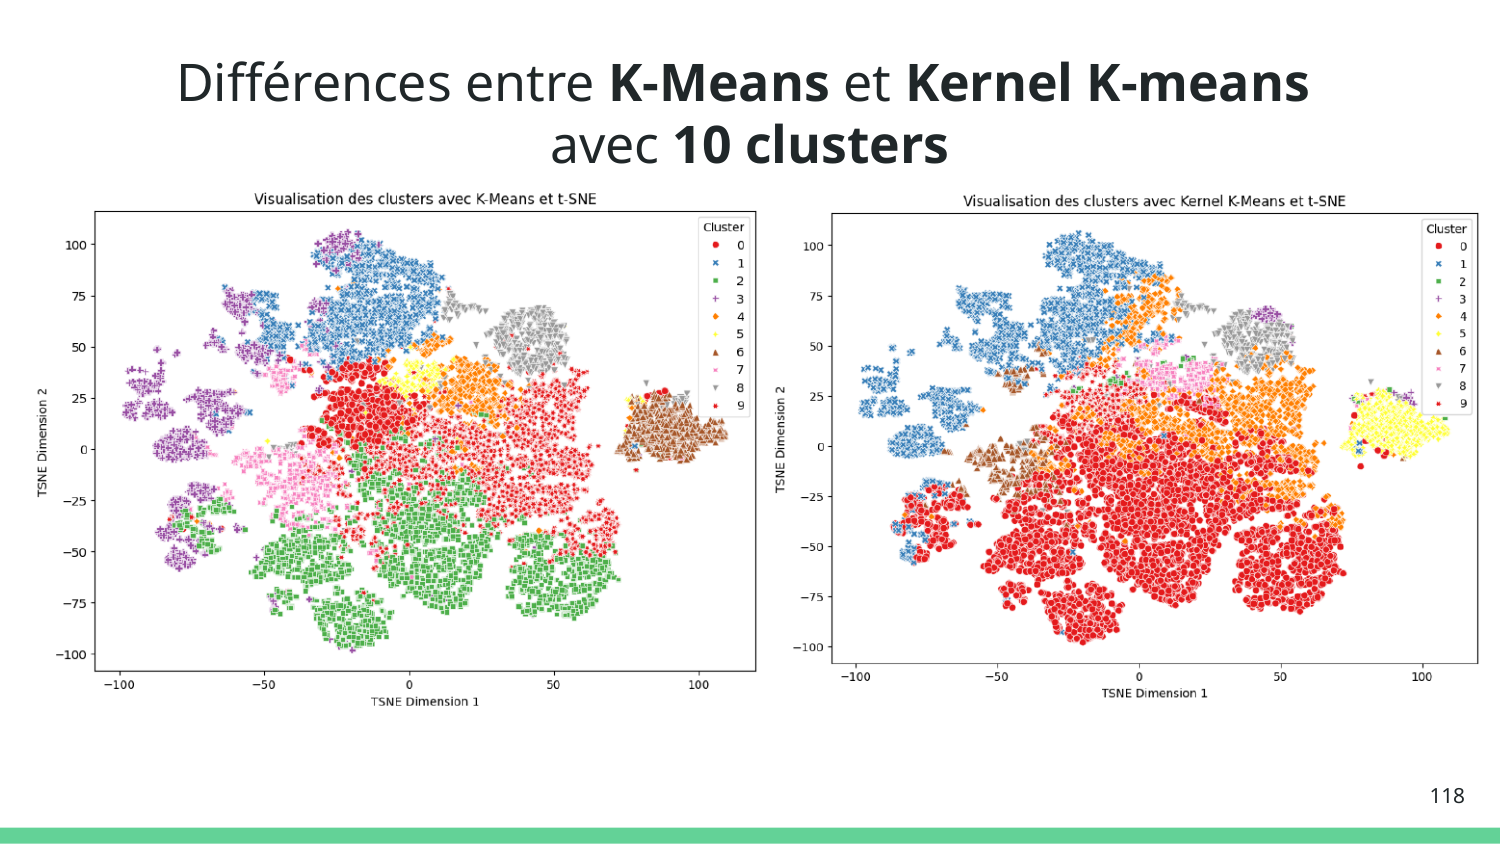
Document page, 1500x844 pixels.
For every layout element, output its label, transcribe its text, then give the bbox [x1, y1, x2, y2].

title Différences entre K-Means et Kernel K-means avec 10 clusters [51, 34, 1449, 189]
slide_number ‹#› [1389, 764, 1480, 830]
picture [27, 186, 758, 713]
picture [762, 192, 1481, 707]
